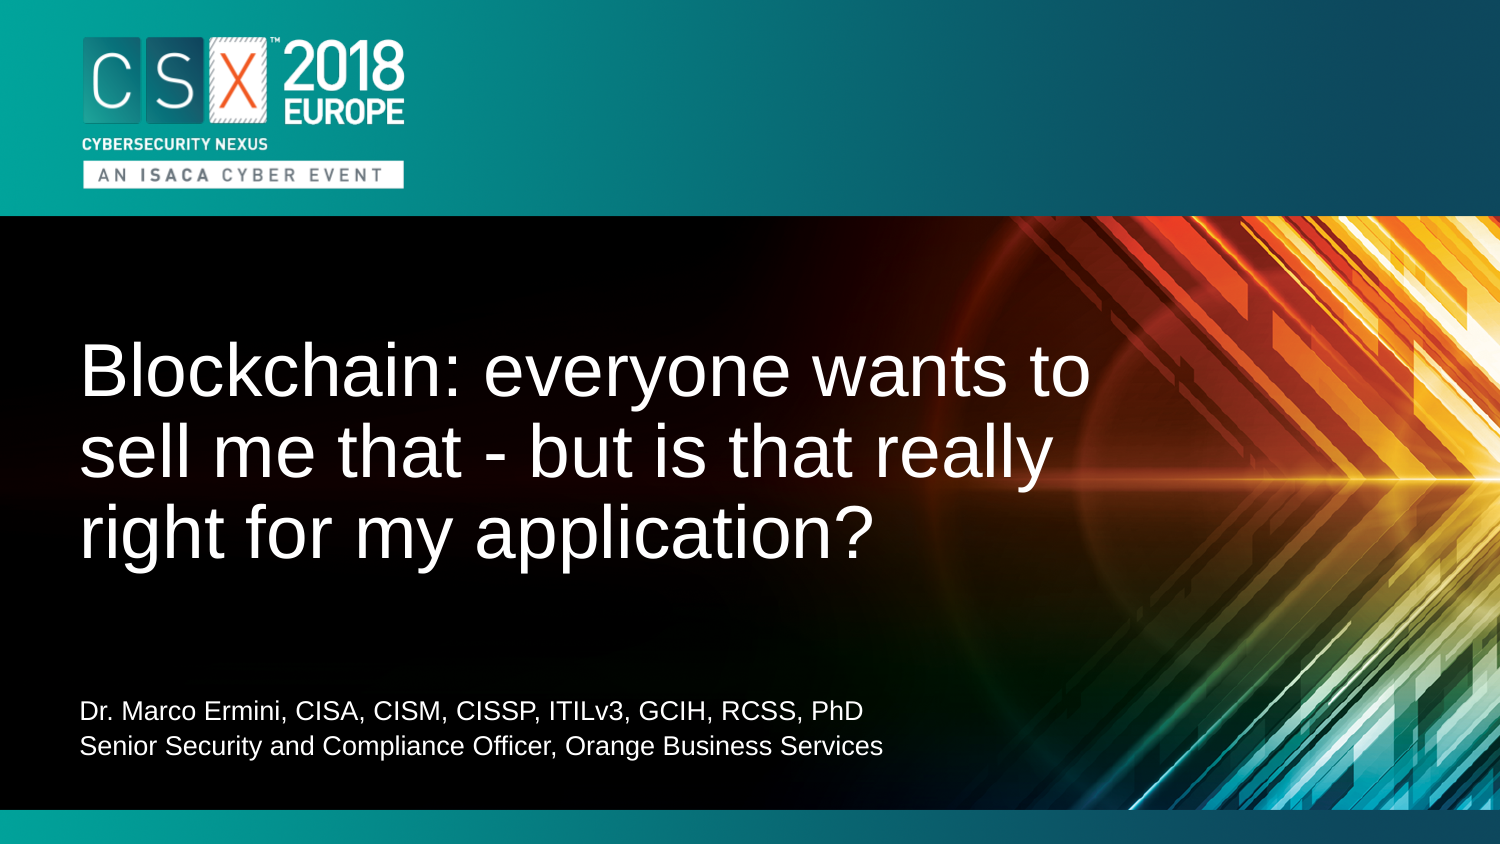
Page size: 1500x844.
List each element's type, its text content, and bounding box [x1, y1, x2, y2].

picture [0, 0, 1500, 844]
list Blockchain: everyone wants to sell me that - but is that really right for my application? [64, 216, 1182, 690]
list Dr. Marco Ermini, CISA, CISM, CISSP, ITILv3, GCIH, RCSS, PhD Senior Security and Compliance Officer, Orange Business Services [64, 690, 1182, 809]
